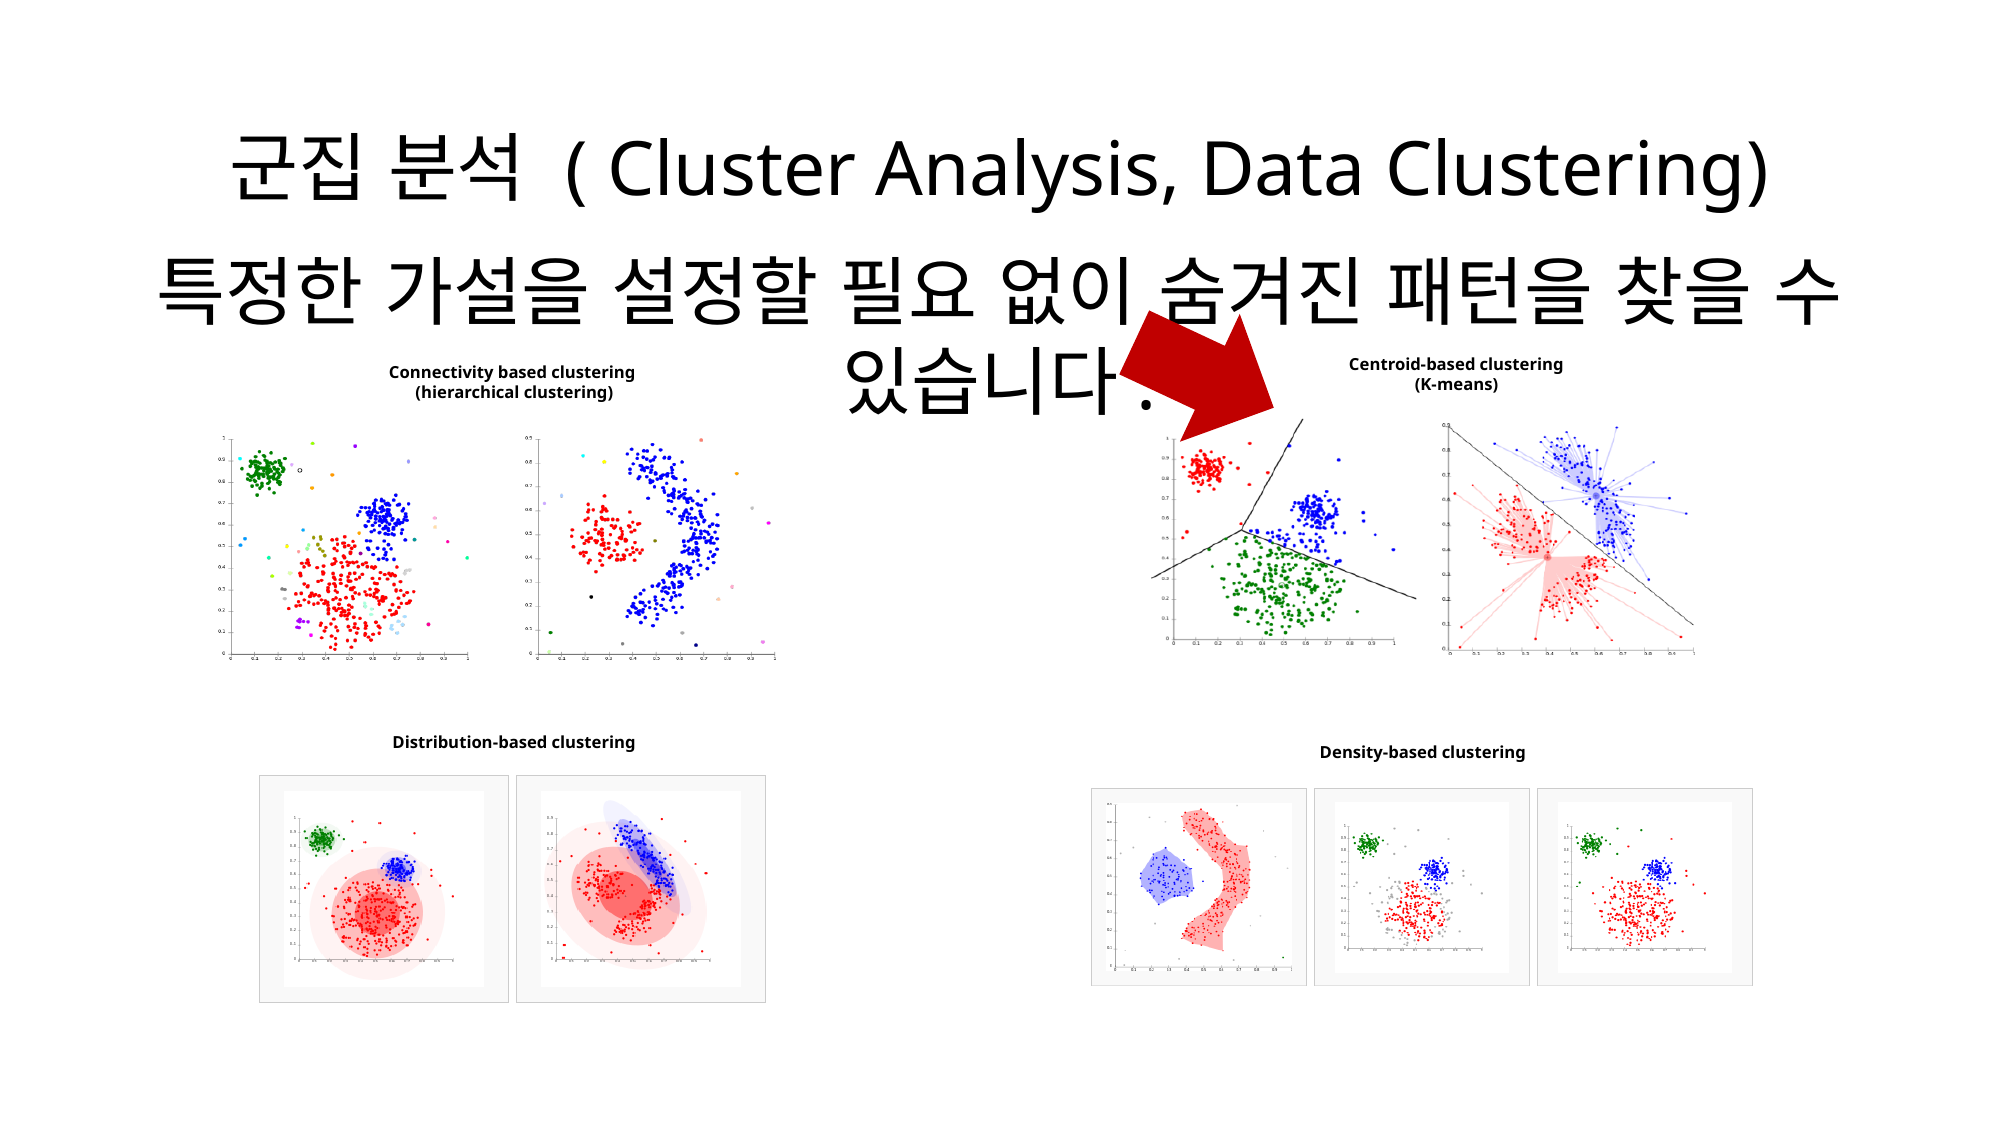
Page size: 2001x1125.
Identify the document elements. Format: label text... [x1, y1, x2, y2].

text_box 군집 분석 ( Cluster Analysis, Data Clustering) [38, 112, 1960, 218]
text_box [207, 354, 822, 697]
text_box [251, 724, 778, 1010]
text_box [1151, 346, 1695, 679]
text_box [1084, 734, 1762, 997]
text_box [1117, 309, 1253, 391]
text_box 특정한 가설을 설정할 필요 없이 숨겨진 패턴을 찾을 수 있습니다. [38, 236, 1960, 432]
